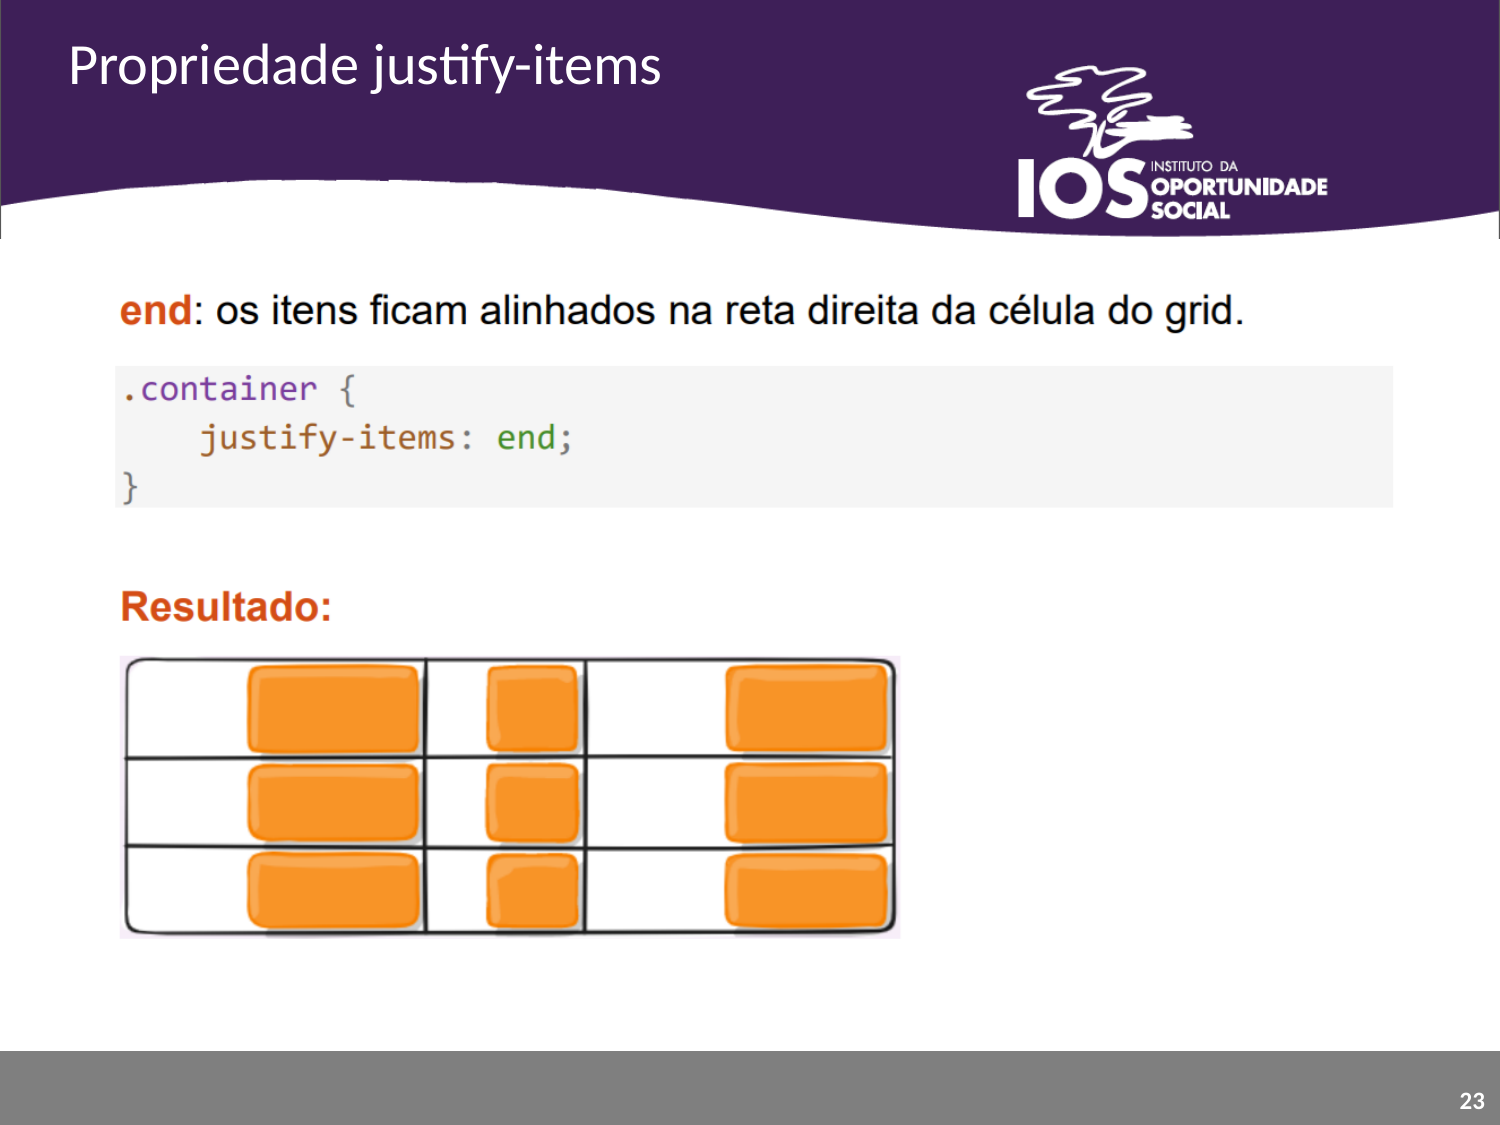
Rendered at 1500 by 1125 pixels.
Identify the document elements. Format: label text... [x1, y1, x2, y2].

picture [0, 0, 1500, 240]
slide_number ‹#› [1149, 1069, 1500, 1125]
picture [106, 264, 1394, 978]
text_box [0, 1051, 1500, 1125]
